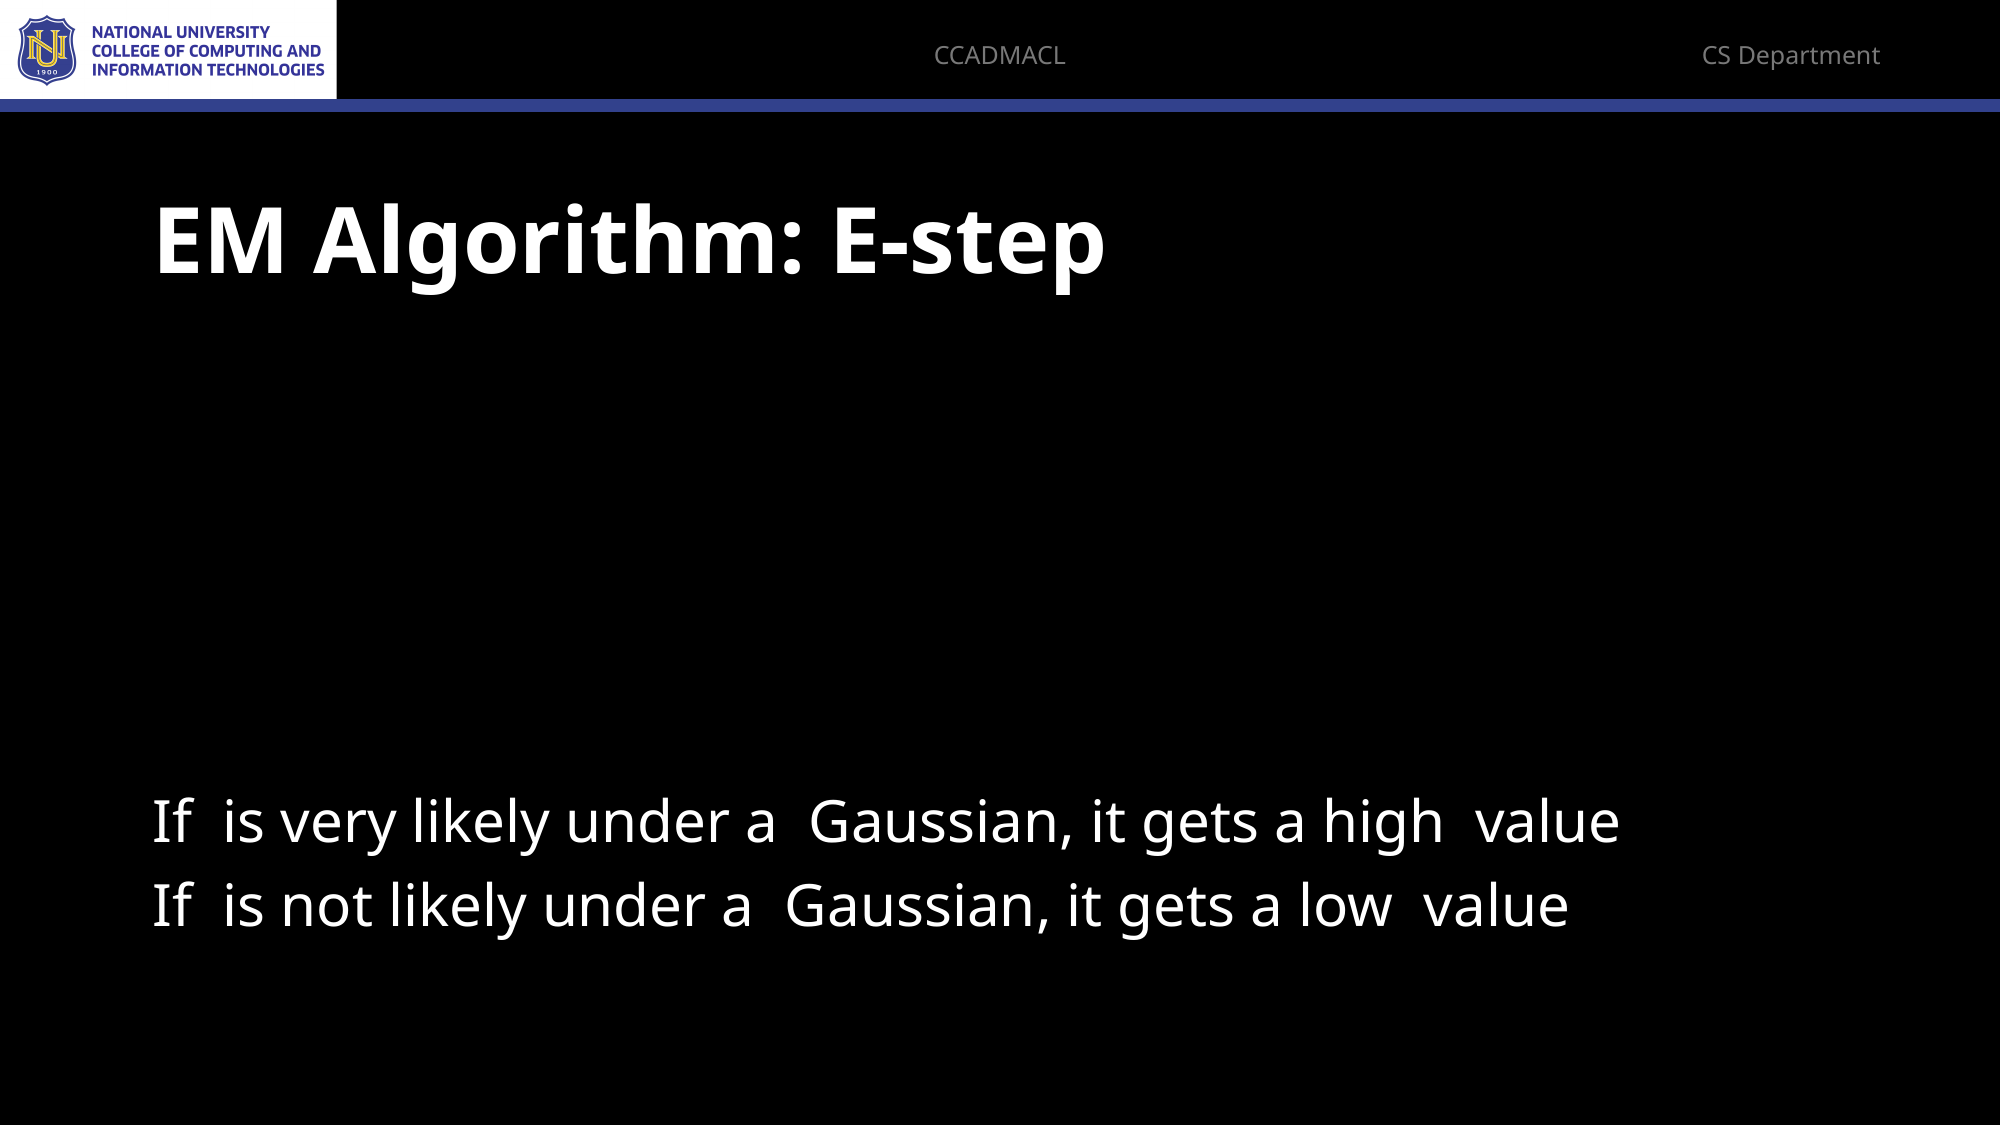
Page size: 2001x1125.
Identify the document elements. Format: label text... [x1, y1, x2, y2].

picture [0, 0, 337, 99]
title EM Algorithm: E-step [137, 135, 1863, 353]
